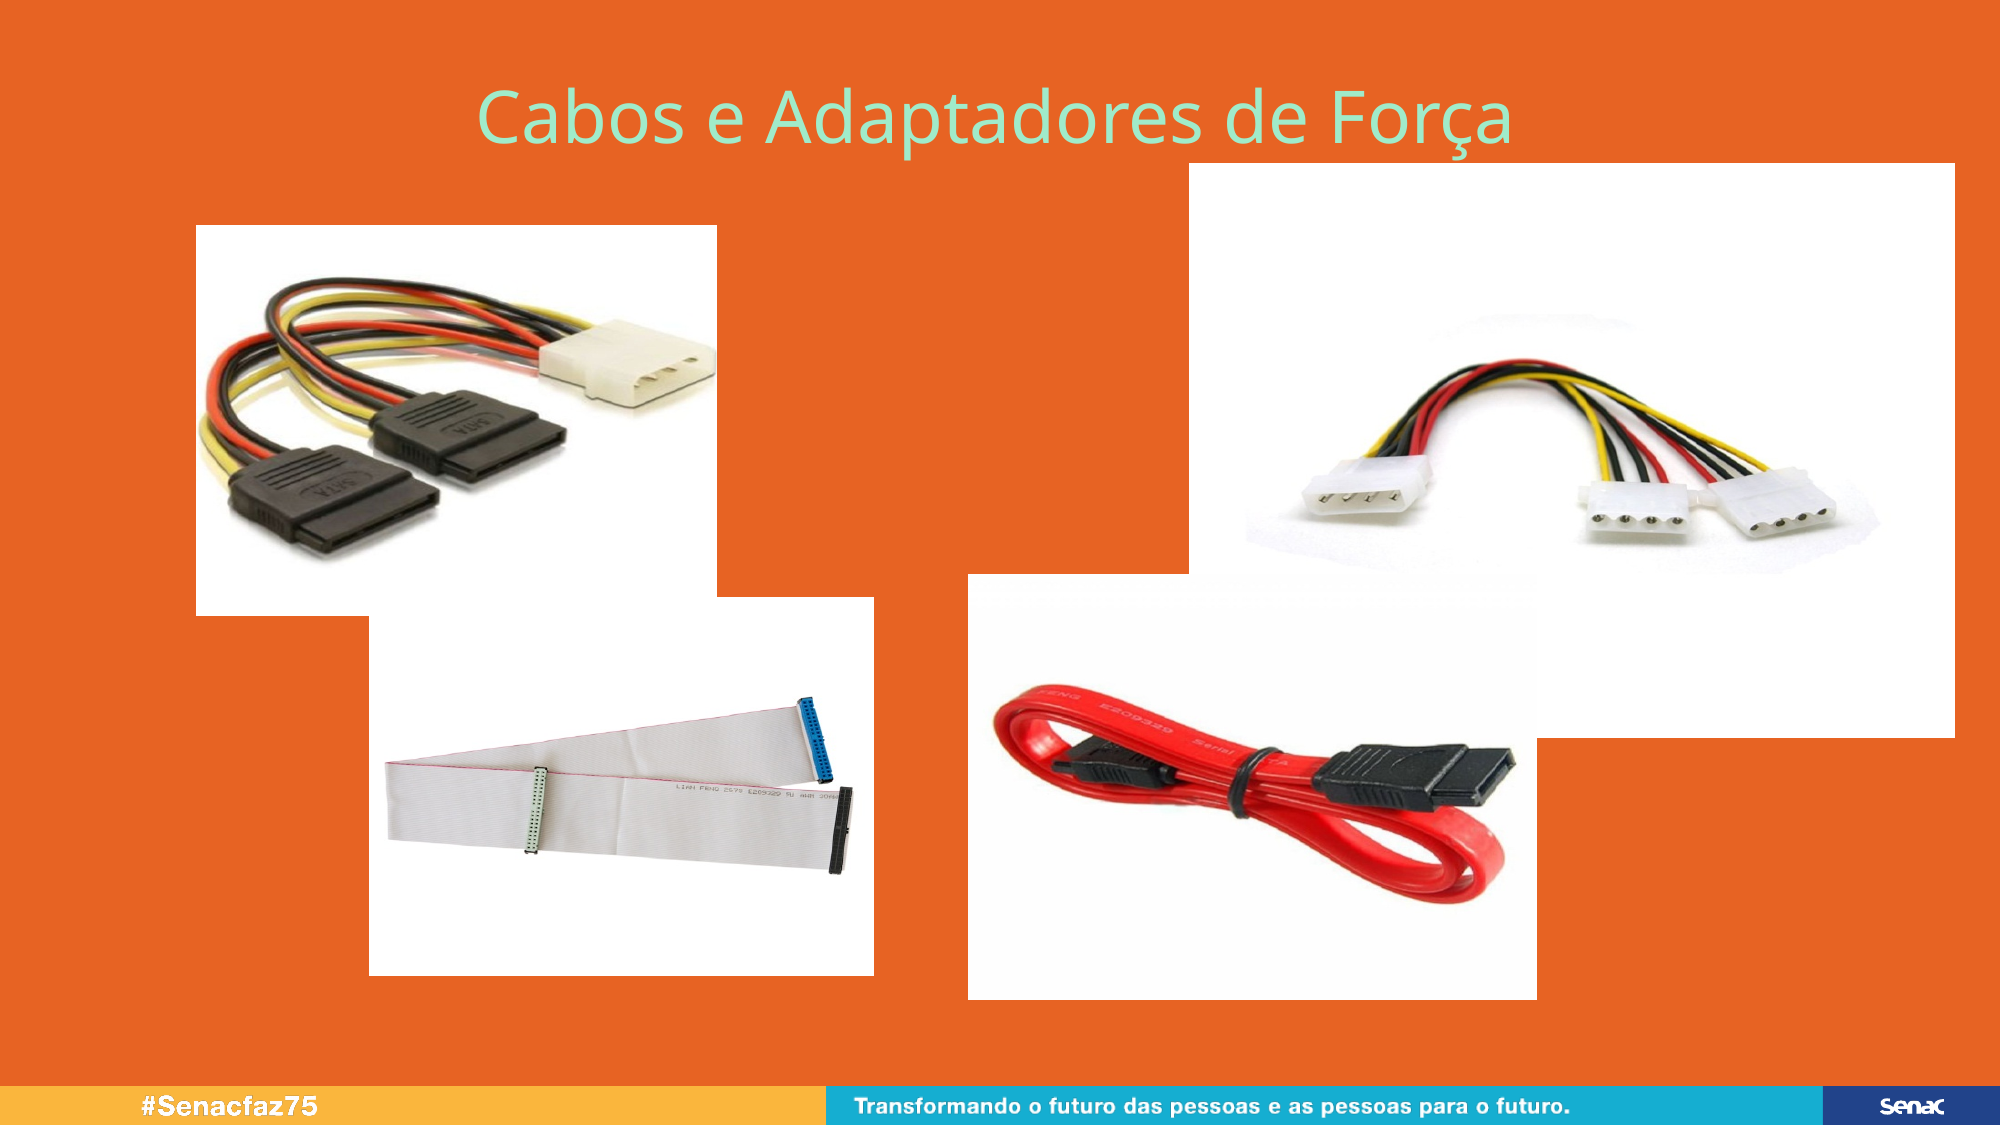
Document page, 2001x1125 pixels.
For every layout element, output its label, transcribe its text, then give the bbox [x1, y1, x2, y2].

picture [968, 163, 1955, 1000]
picture [0, 1078, 2000, 1125]
picture [196, 225, 874, 976]
text_box Cabos e Adaptadores de Força [67, 63, 1926, 166]
